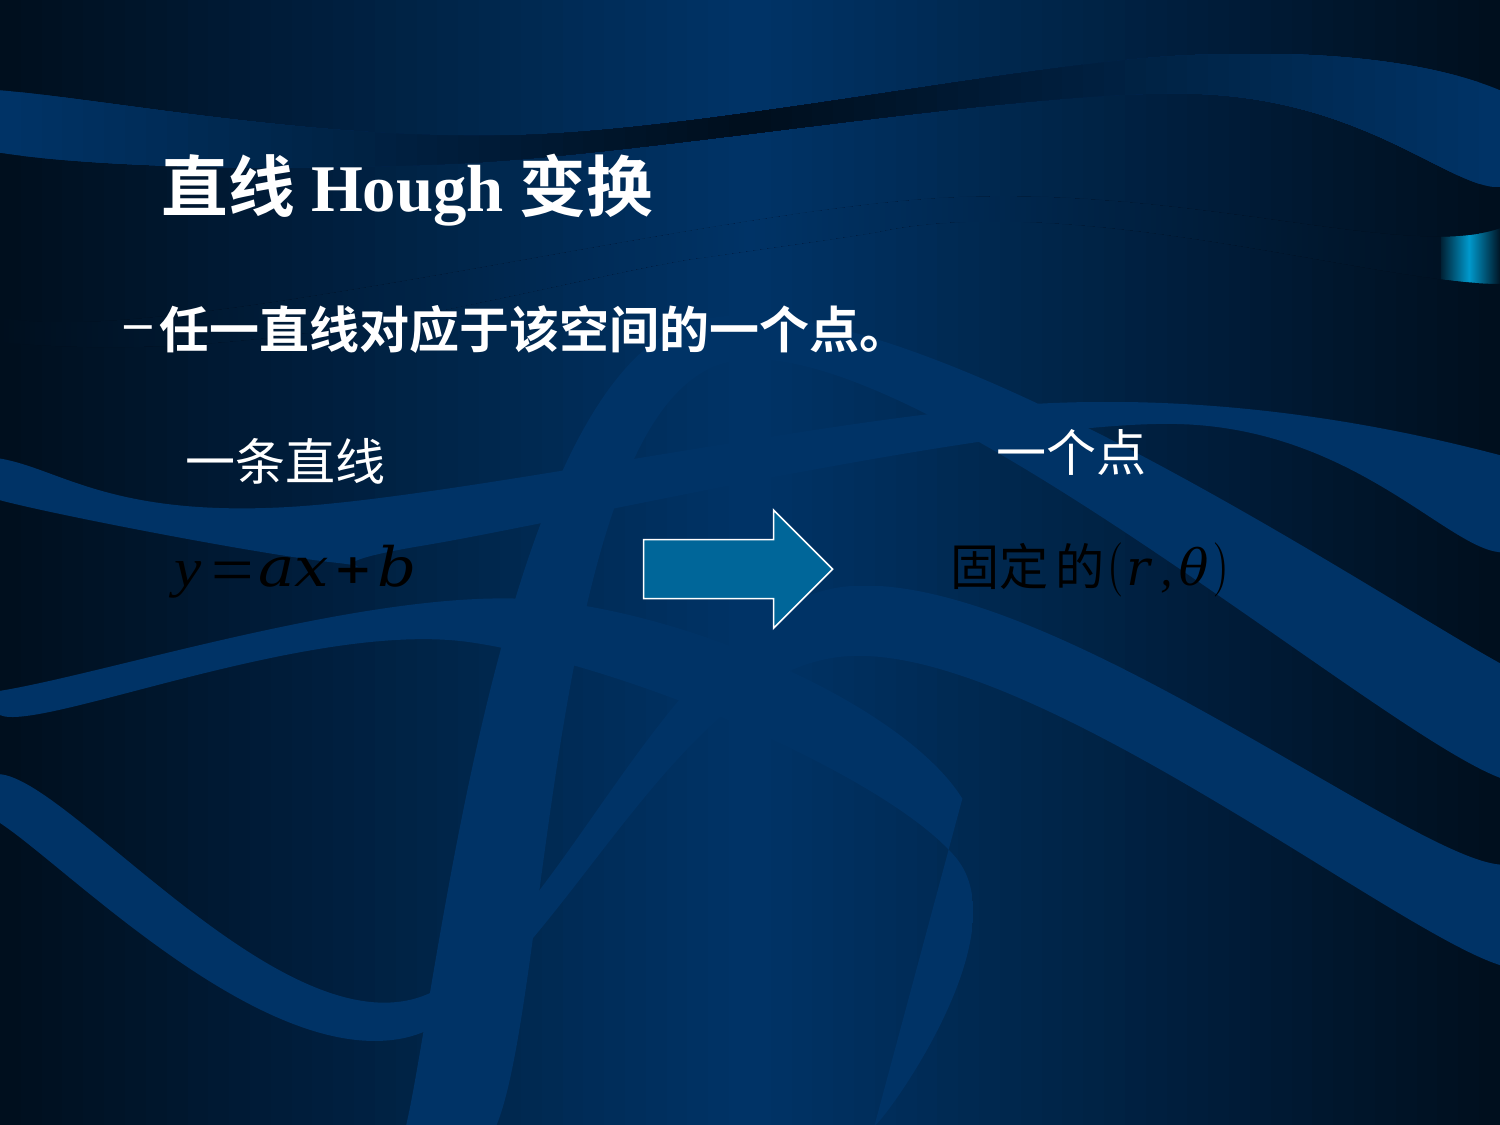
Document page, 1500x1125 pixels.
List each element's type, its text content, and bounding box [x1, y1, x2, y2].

text_box 一条直线 [171, 422, 526, 498]
text_box 任一直线对应于该空间的一个点。 [69, 255, 1273, 367]
text_box 一个点 [981, 413, 1230, 489]
text_box [643, 510, 833, 629]
text_box 直线Hough变换 [146, 89, 684, 233]
